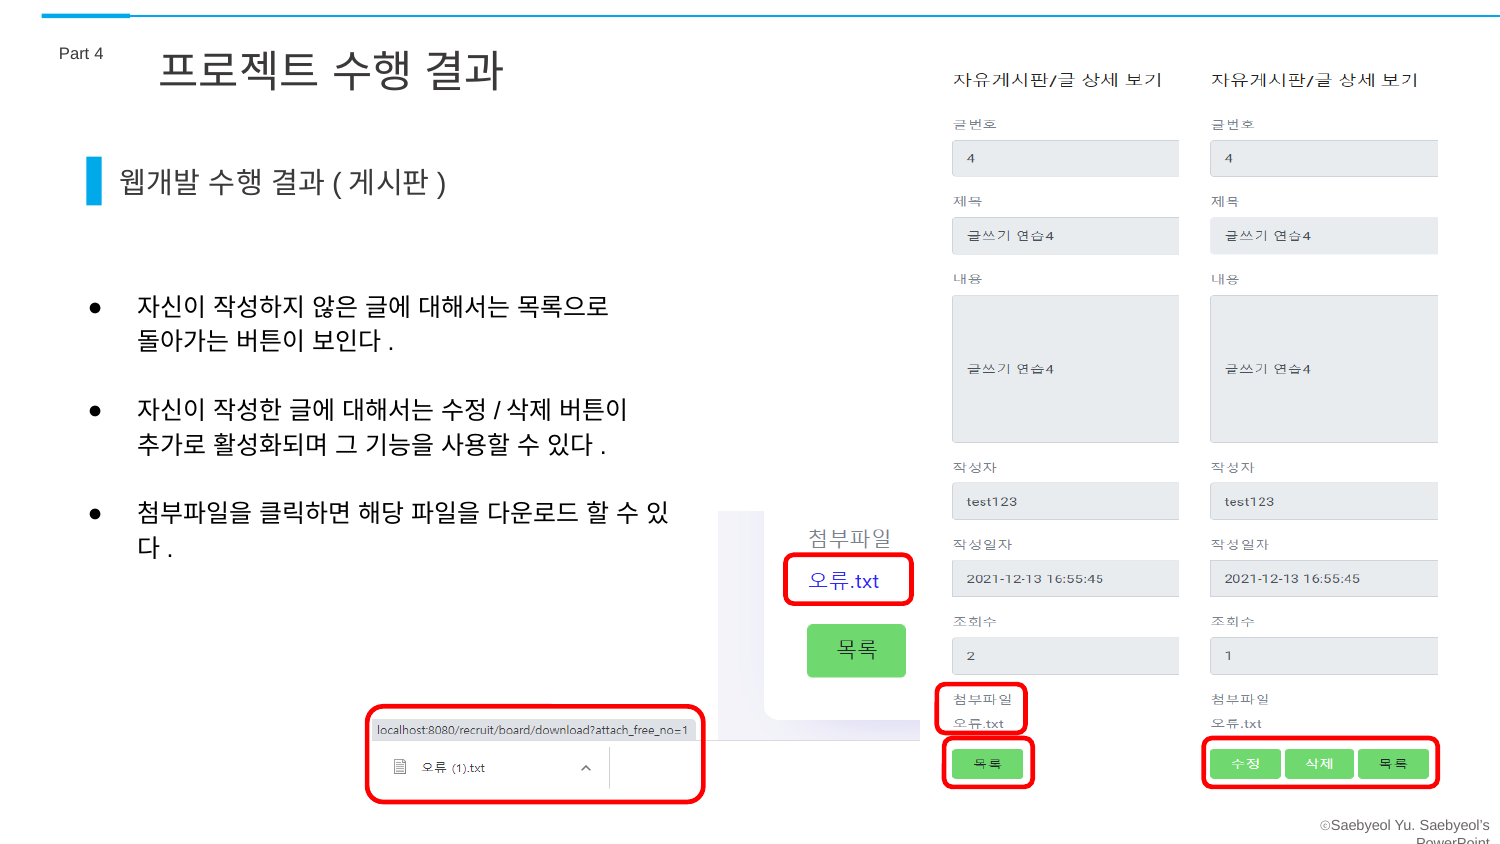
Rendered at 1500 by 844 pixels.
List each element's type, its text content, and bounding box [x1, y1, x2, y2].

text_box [936, 70, 1179, 788]
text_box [1203, 71, 1438, 788]
text_box 프로젝트 수행 결과 [147, 37, 549, 102]
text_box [366, 510, 921, 803]
text_box Part 4 [47, 37, 124, 69]
text_box [86, 156, 102, 206]
text_box 자신이 작성하지 않은 글에 대해서는 목록으로 돌아가는 버튼이 보인다. 자신이 작성한 글에 대해서는 수정/삭제 버튼이 추가로 활성화되며 그 기능을 사용할 수 있다. 첨부파일을 클릭하면 해당 파일을 다운로드 할 수 있다. [47, 271, 712, 578]
text_box [41, 13, 131, 19]
text_box 웹개발 수행 결과(게시판) [108, 158, 474, 205]
